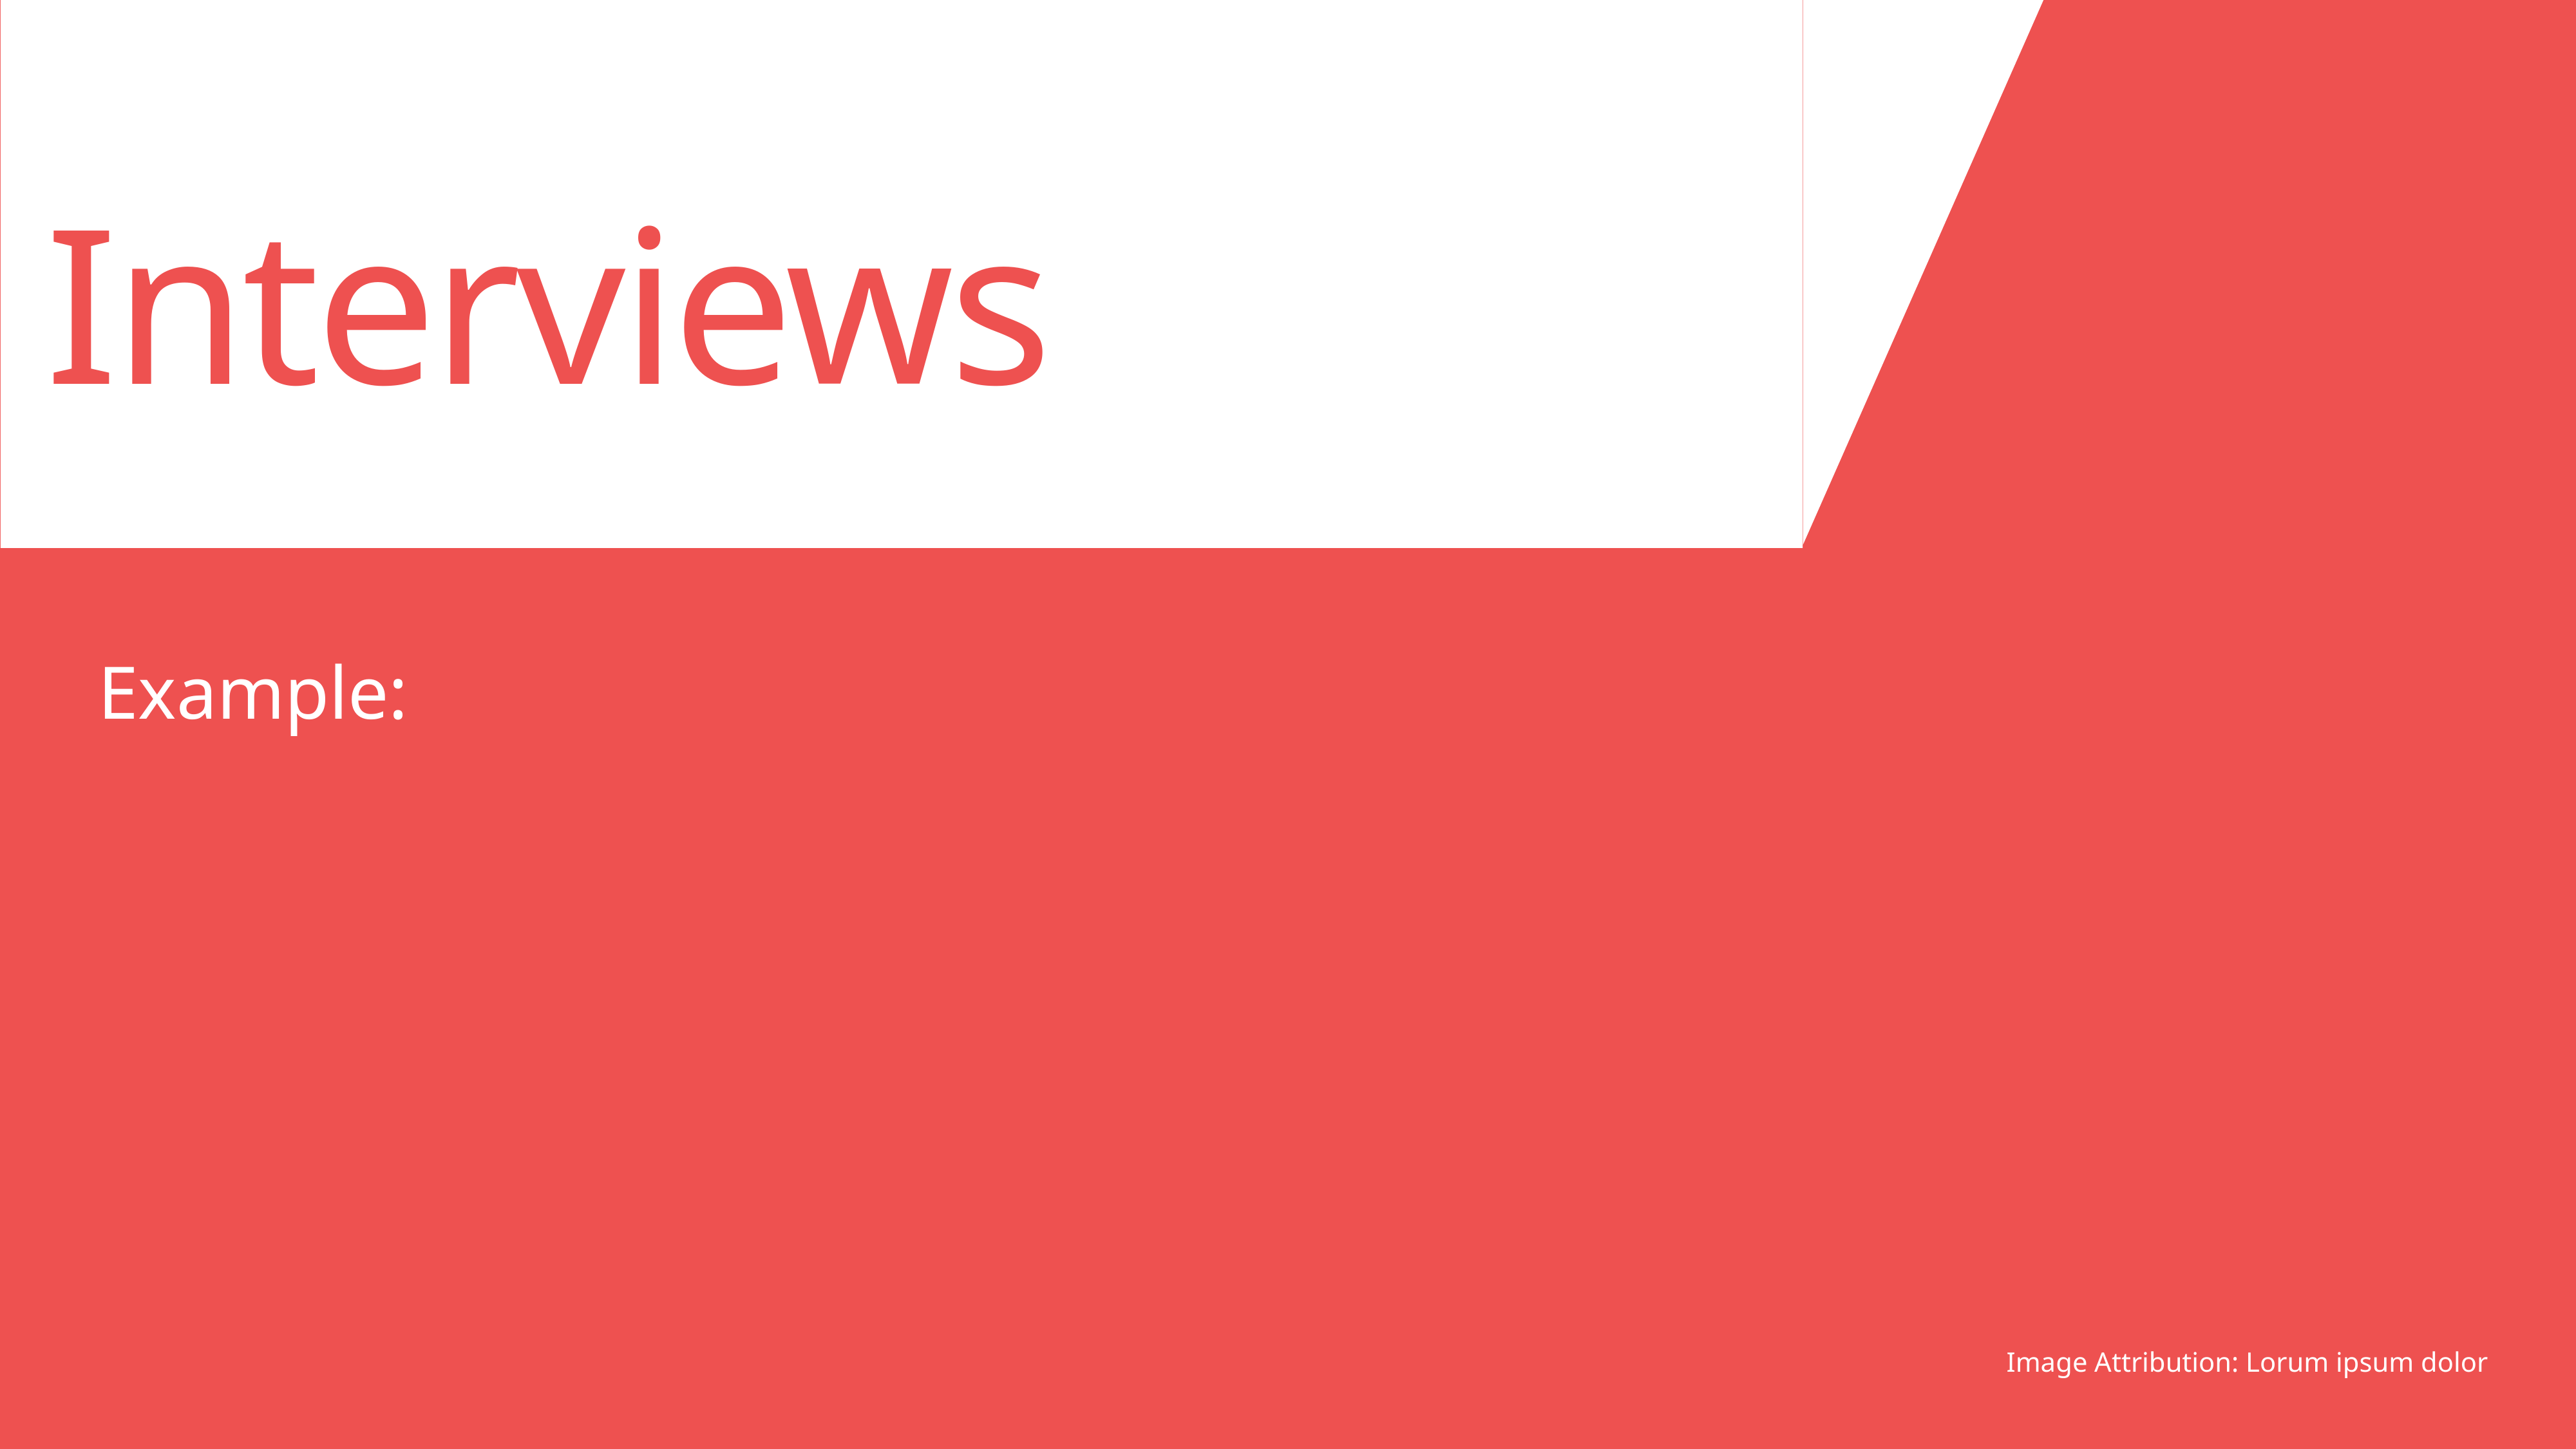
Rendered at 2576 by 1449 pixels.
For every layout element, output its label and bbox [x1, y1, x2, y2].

text_box [0, 0, 2522, 1385]
